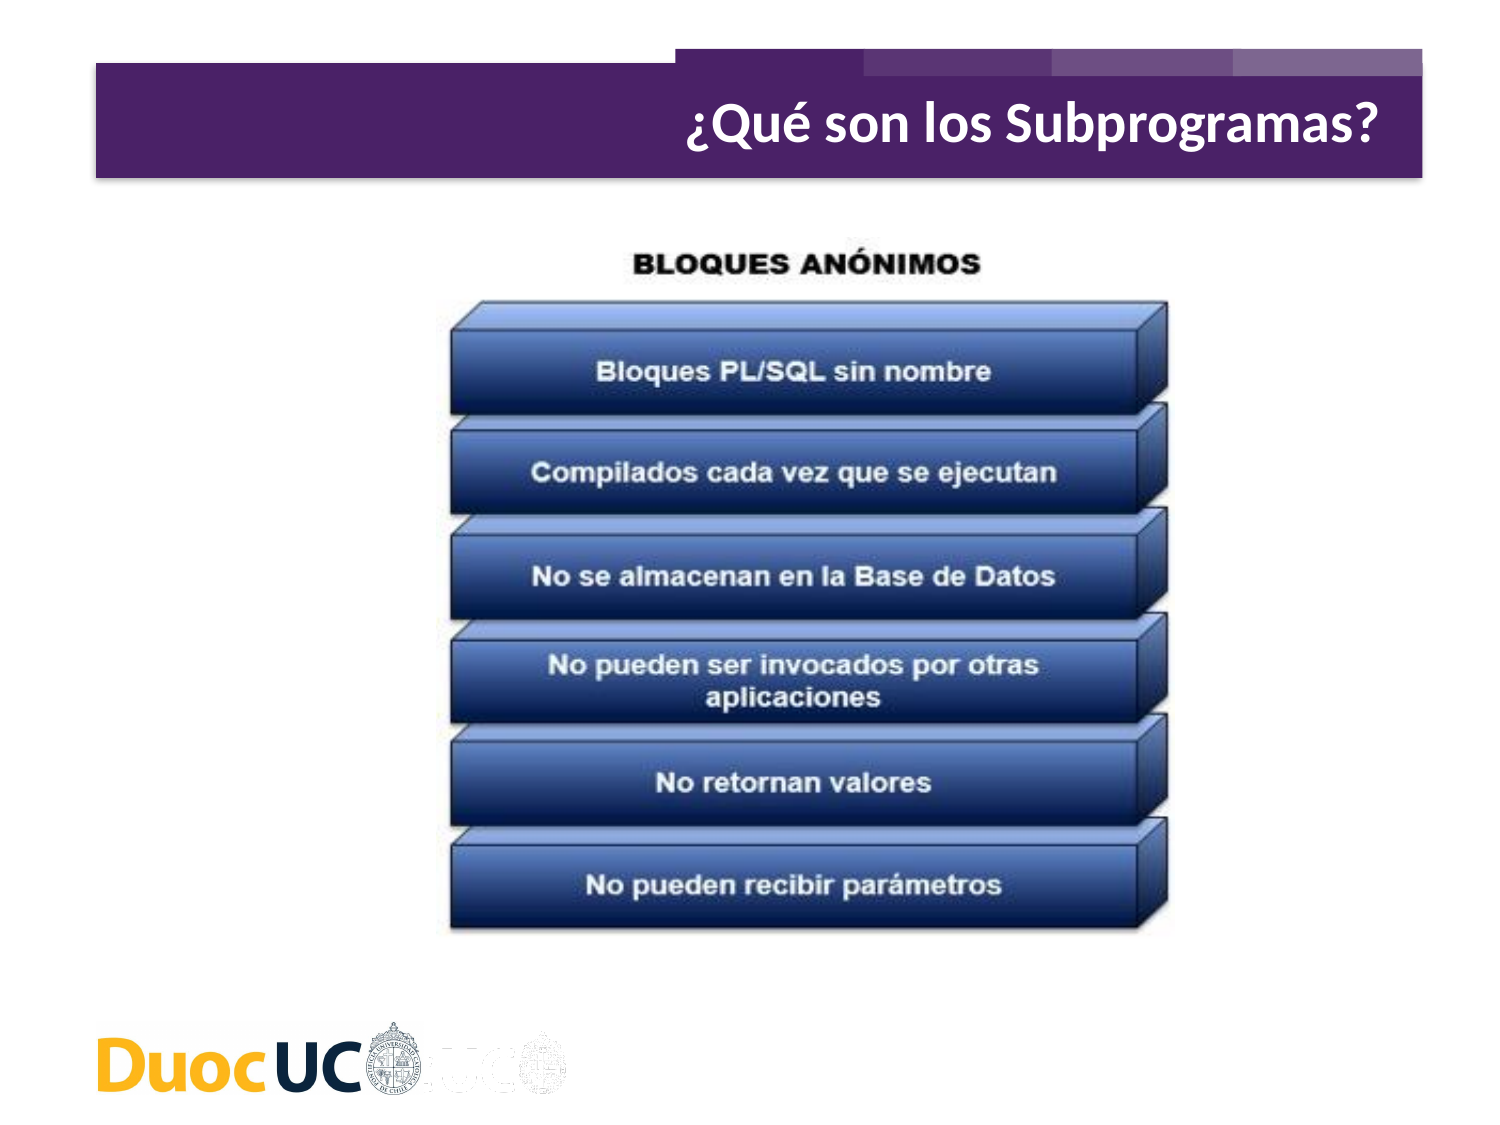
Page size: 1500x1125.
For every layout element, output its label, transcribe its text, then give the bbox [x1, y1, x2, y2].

picture [96, 1021, 566, 1095]
picture [435, 237, 1175, 948]
text_box ¿Qué son los Subprogramas? [632, 76, 1446, 163]
